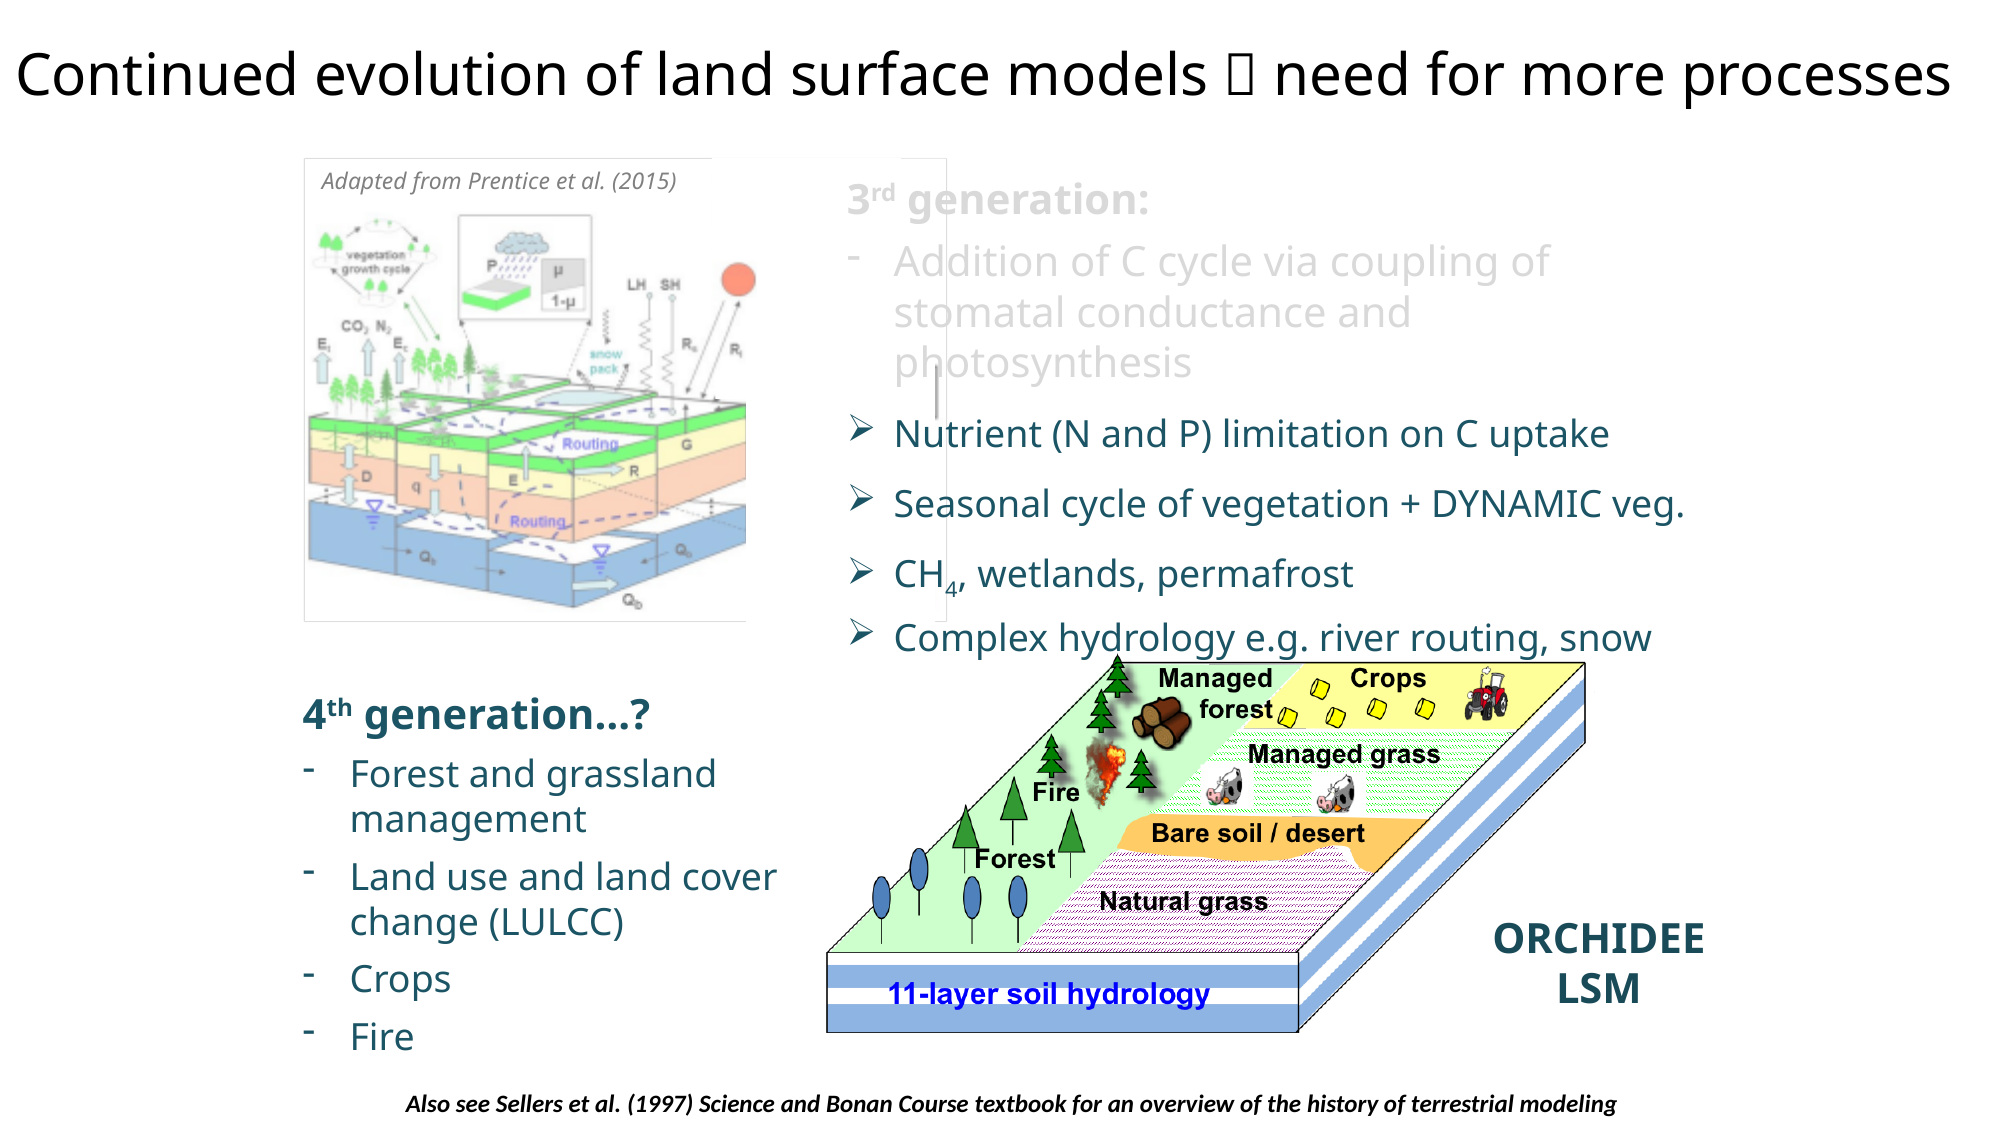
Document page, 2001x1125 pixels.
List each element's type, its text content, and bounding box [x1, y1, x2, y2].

picture [826, 652, 1595, 1033]
picture [281, 135, 953, 630]
text_box ORCHIDEE LSM [1595, 904, 1722, 1020]
text_box 4th generation…? Forest and grassland management Land use and land cover change (LULCC) Crops Fire [287, 680, 901, 1065]
text_box Also see Sellers et al. (1997) Science and Bonan Course textbook for an overview of the history of terrestrial modeling [40, 1080, 1986, 1125]
text_box 3rd generation: Addition of C cycle via coupling of stomatal conductance and photosynthesis Nutrient (N and P) limitation on C uptake Seasonal cycle of vegetation + DYNAMIC veg. CH4, wetlands, permafrost Complex hydrology e.g. river routing, snow [832, 165, 1712, 667]
title Continued evolution of land surface models  need for more processes [0, 0, 2000, 154]
